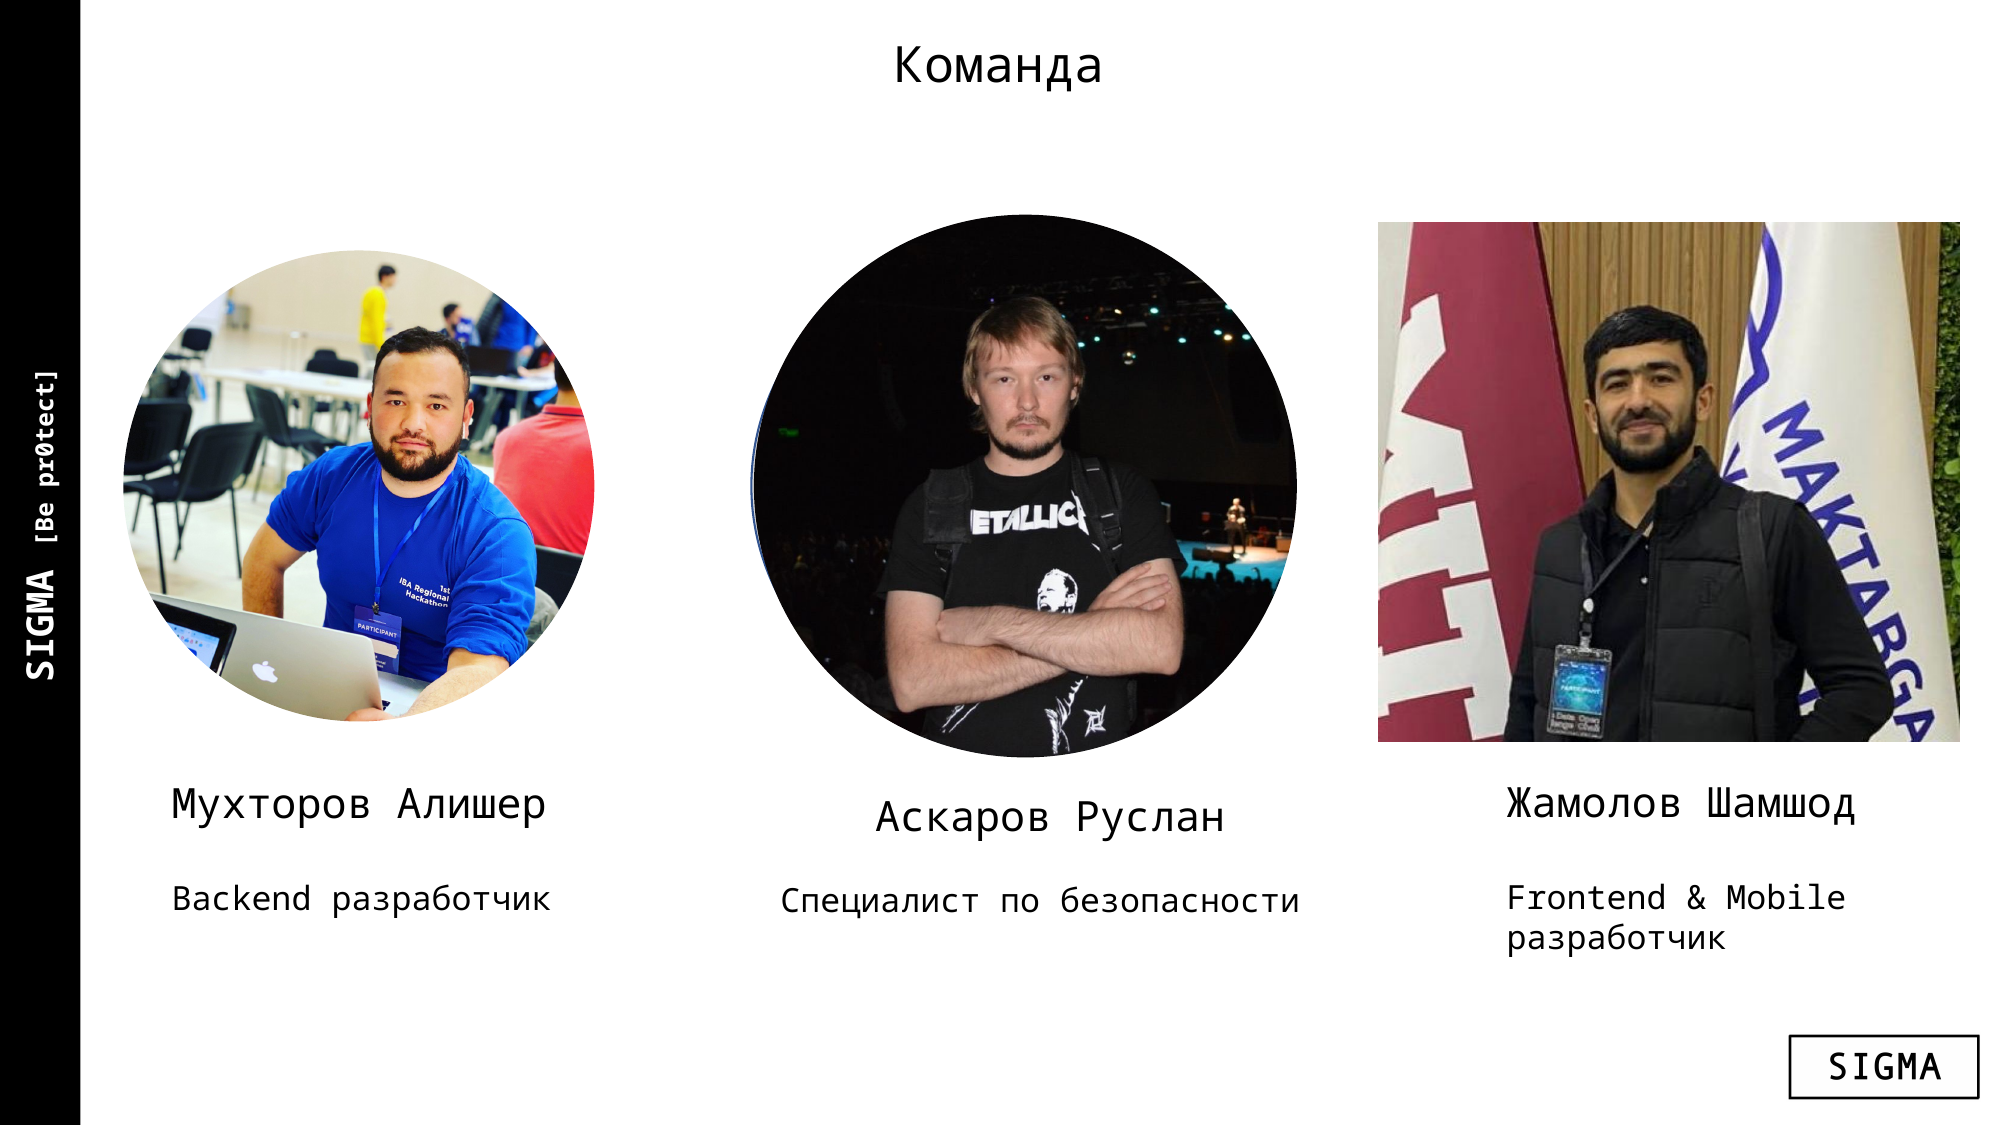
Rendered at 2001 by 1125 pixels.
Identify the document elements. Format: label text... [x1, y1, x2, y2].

text_box Аскаров Руслан Специалист по безопасности [765, 781, 1335, 927]
picture [1378, 222, 1960, 742]
text_box Мухторов Алишер Backend разработчик [156, 769, 567, 925]
picture [753, 214, 1297, 758]
text_box Жамолов Шамшод Frontend & Mobile разработчик [1491, 768, 1882, 964]
picture [123, 250, 595, 722]
text_box SIGMA [Be pr0tect] [8, 352, 69, 697]
text_box Команда [880, 24, 1120, 100]
text_box [0, 0, 81, 1125]
picture [1786, 1032, 1981, 1102]
